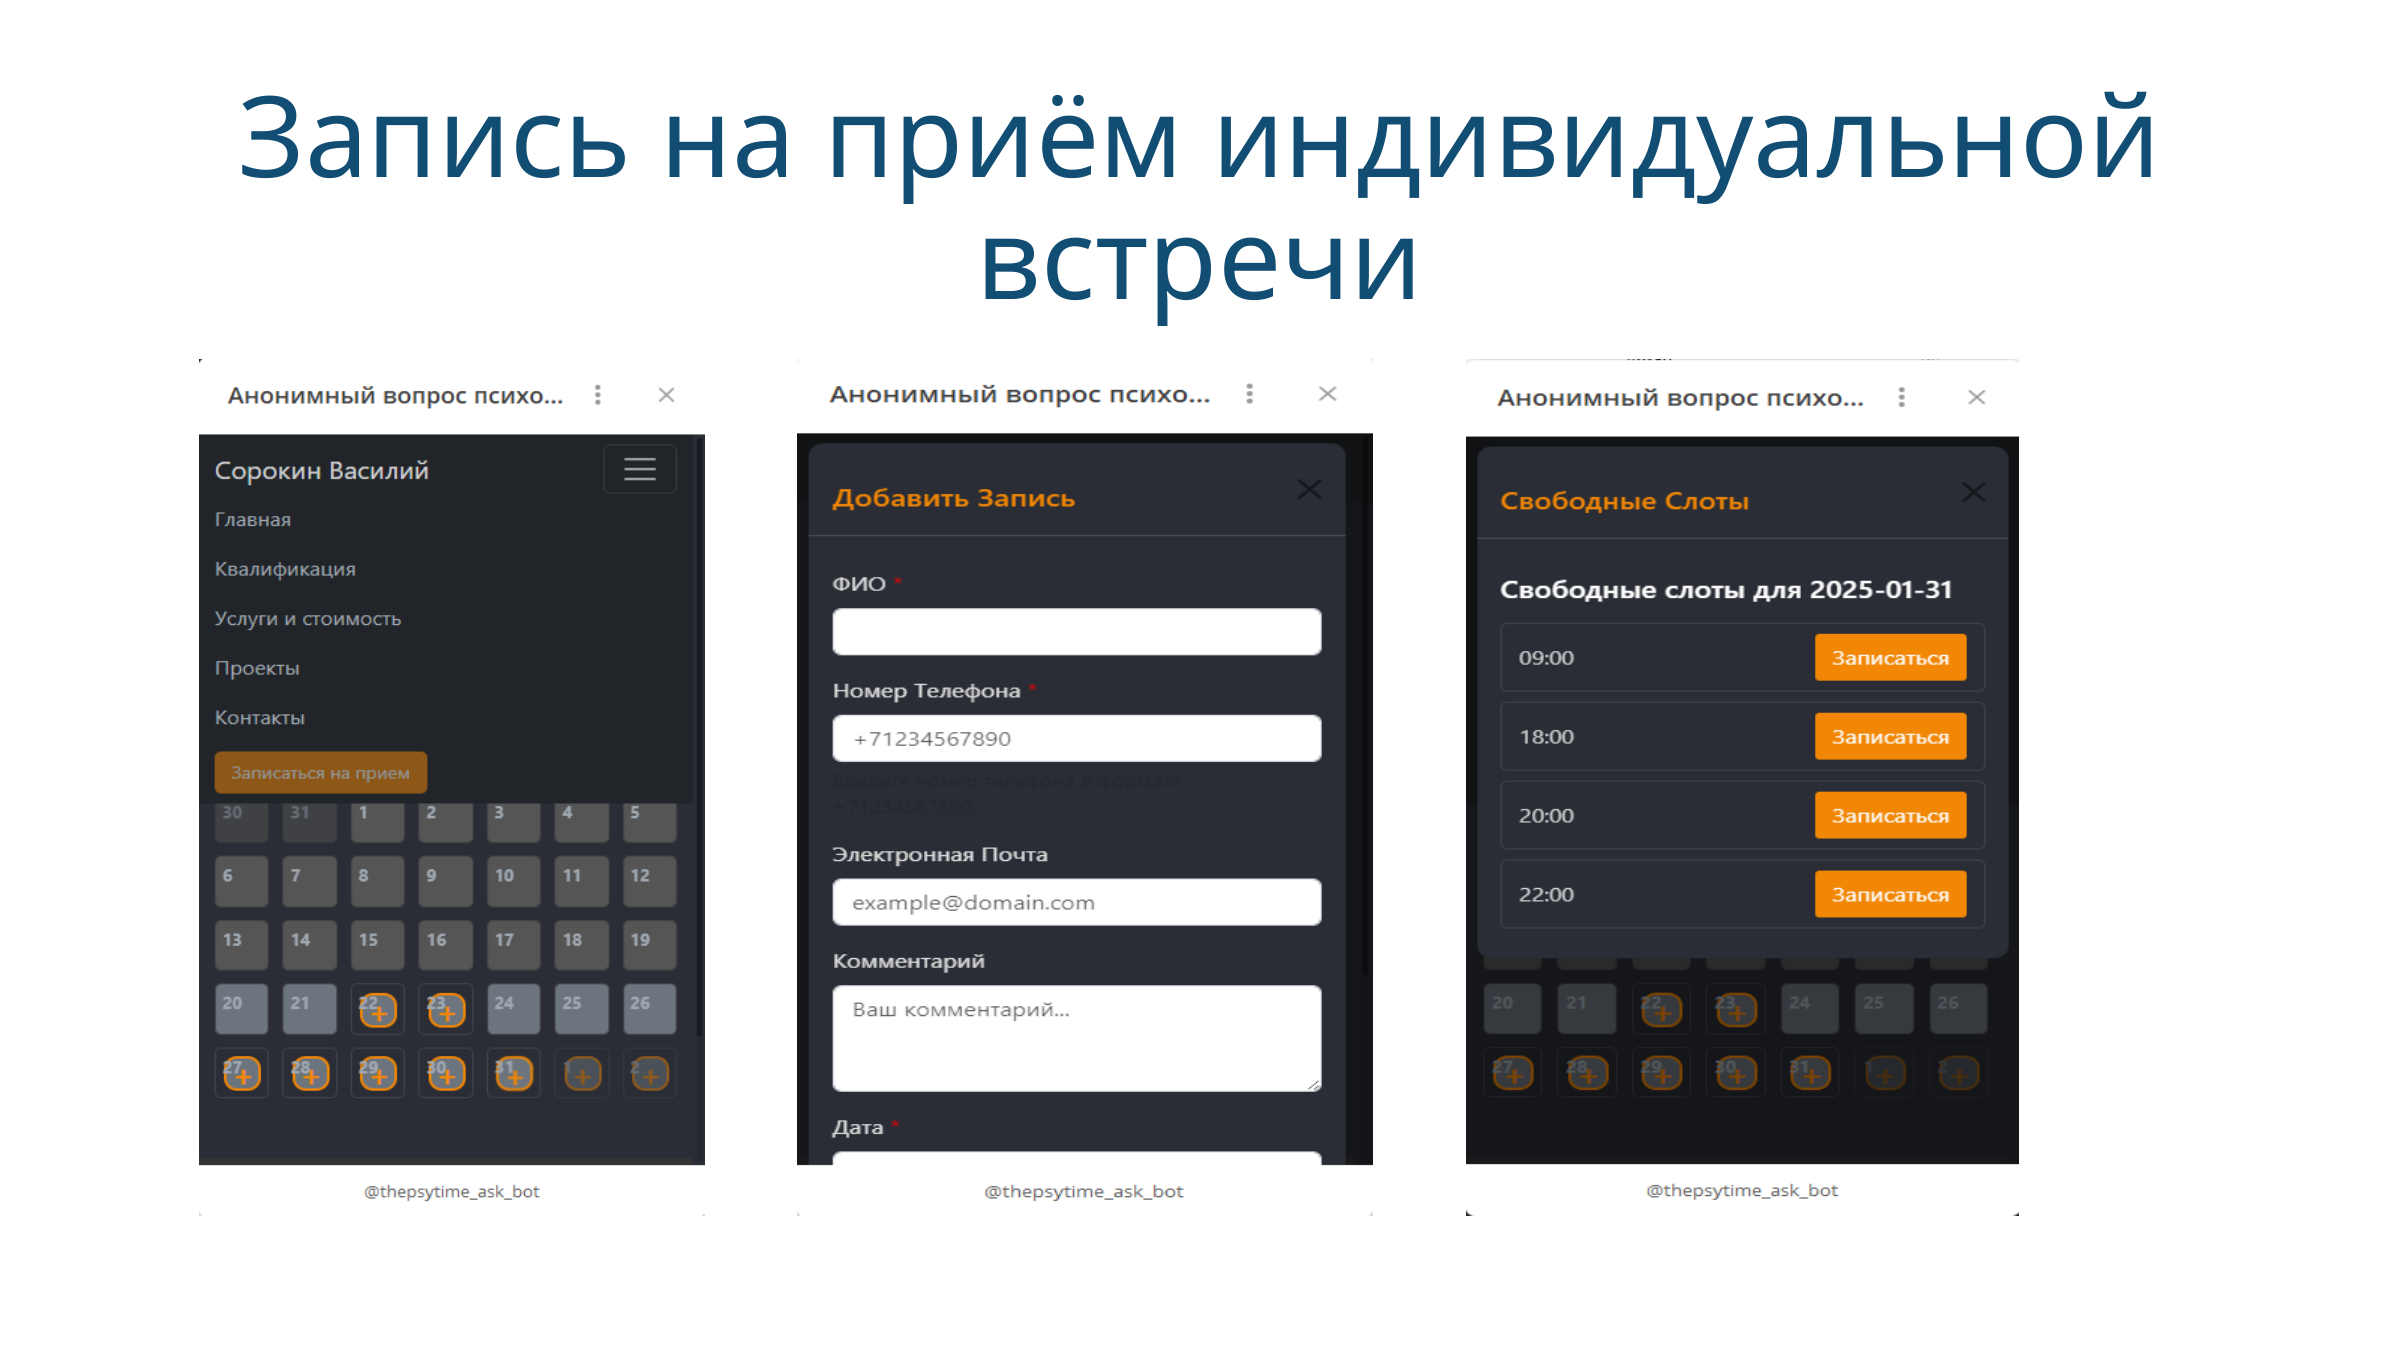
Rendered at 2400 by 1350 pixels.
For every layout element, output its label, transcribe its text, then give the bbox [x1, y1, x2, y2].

picture [1466, 359, 2019, 1216]
title Запись на приём индивидуальной встречи [165, 71, 2235, 333]
picture [797, 359, 1373, 1216]
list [199, 359, 705, 1216]
